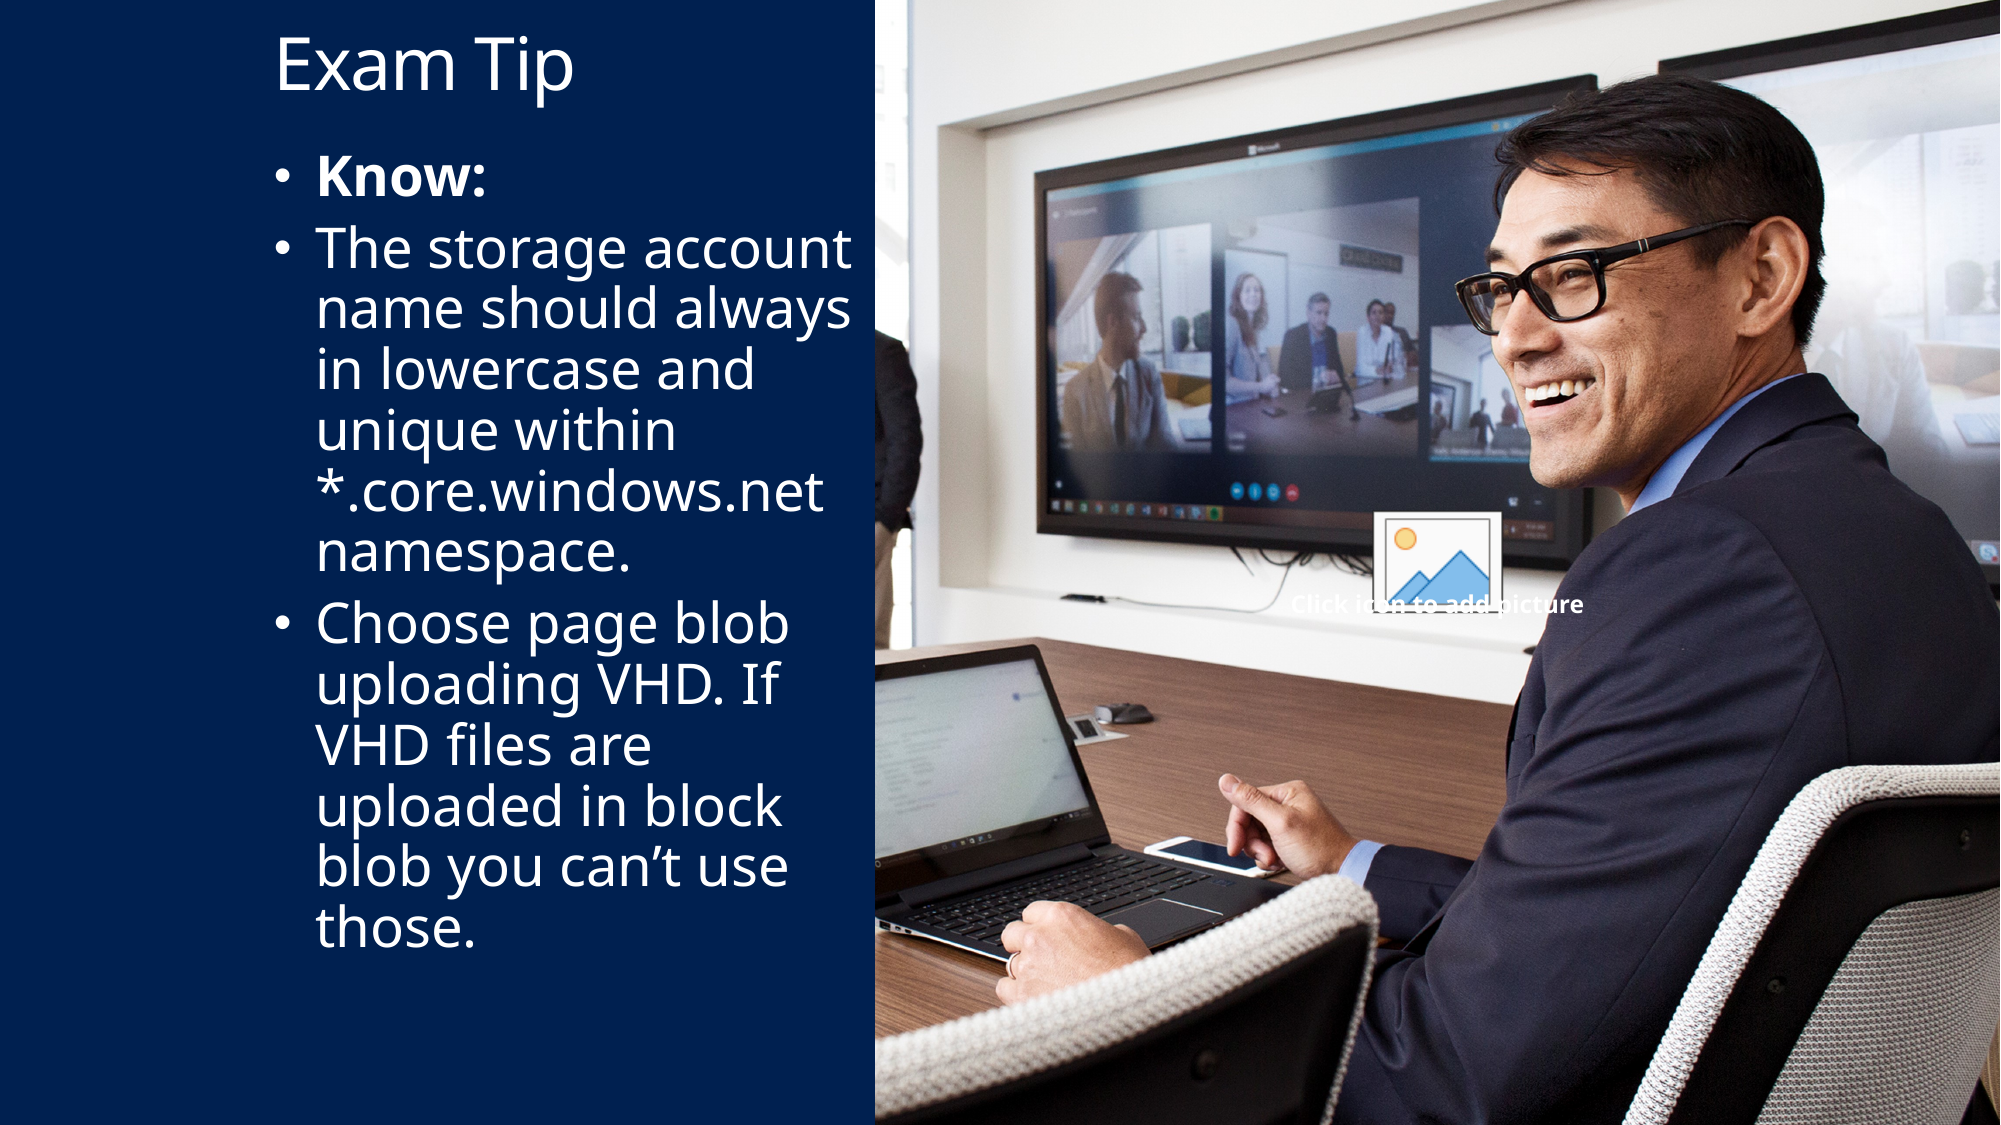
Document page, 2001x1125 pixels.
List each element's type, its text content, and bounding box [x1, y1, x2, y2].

list Know: The storage account name should always in lowercase and unique within *.core.windows.net namespace. Choose page blob uploading VHD. If VHD files are uploaded in block blob you can’t use those. [249, 132, 874, 1125]
title Exam Tip [249, 11, 874, 122]
picture [874, 0, 2000, 1125]
